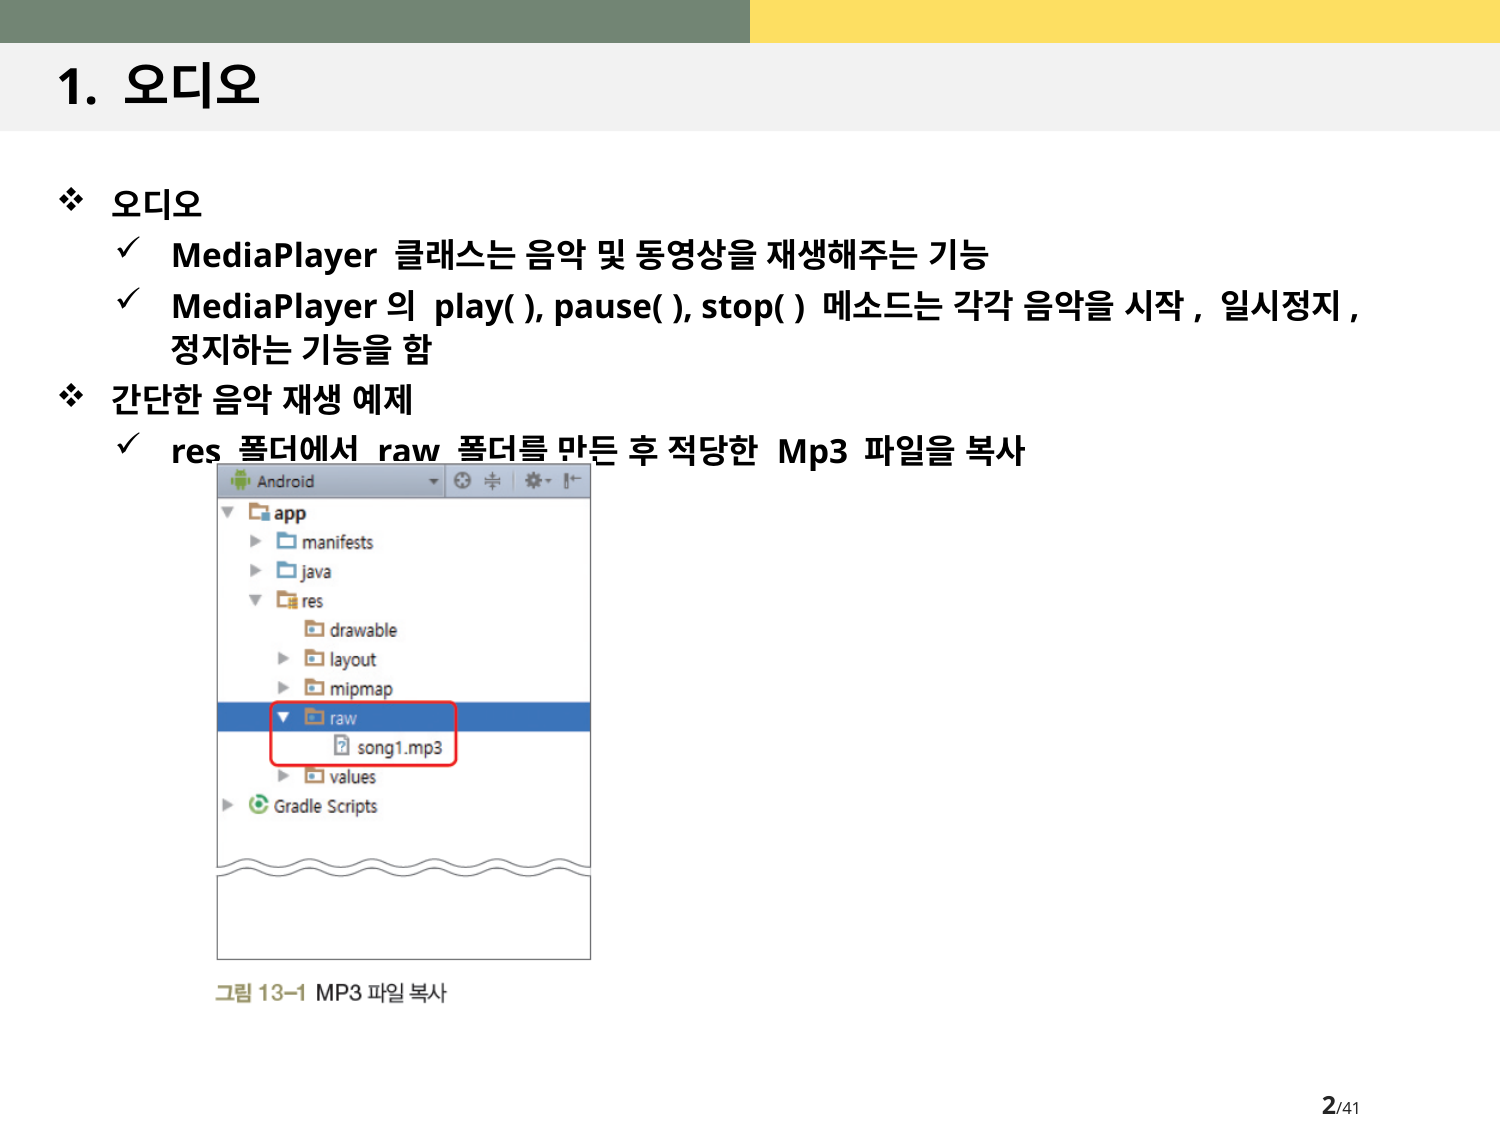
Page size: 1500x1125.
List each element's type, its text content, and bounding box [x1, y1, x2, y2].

title 1. 오디오 [41, 42, 1459, 128]
picture [211, 461, 596, 1008]
list 오디오 MediaPlayer 클래스는 음악 및 동영상을 재생해주는 기능 MediaPlayer의 play( ), pause( ), stop( ) 메소드는 각각 음악을 시작, 일시정지, 정지하는 기능을 함 간단한 음악 재생 예제 res 폴더에서 raw 폴더를 만든 후 적당한 Mp3 파일을 복사 [41, 172, 1459, 1048]
